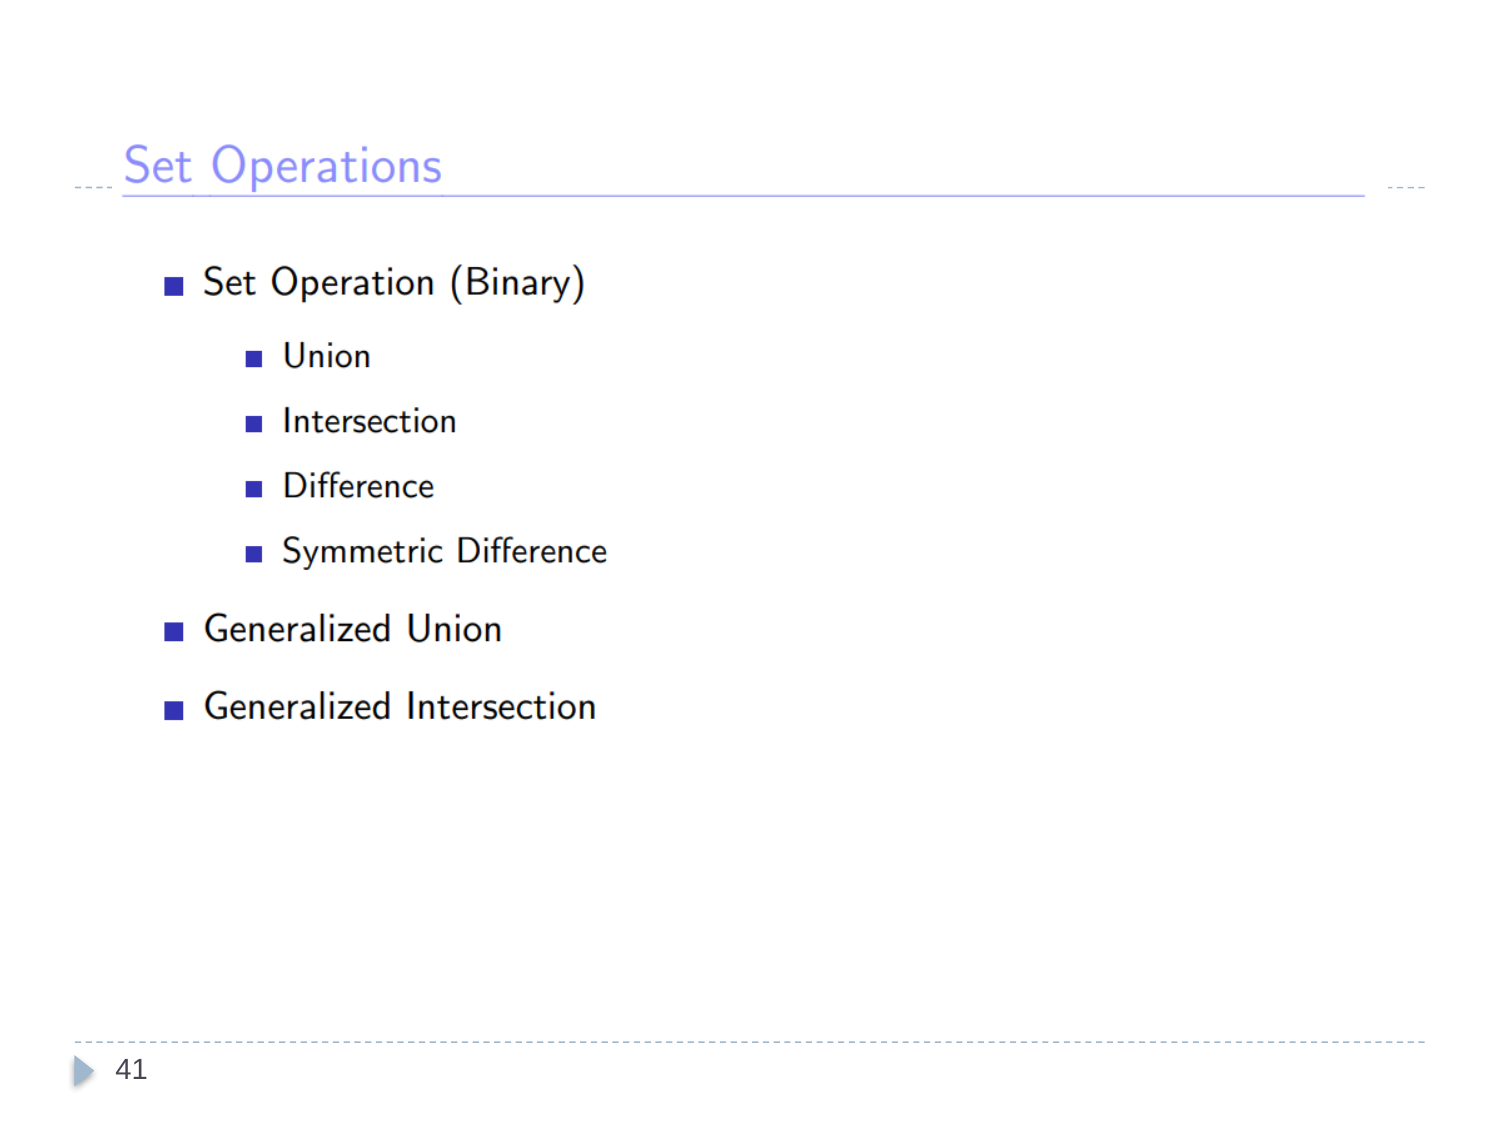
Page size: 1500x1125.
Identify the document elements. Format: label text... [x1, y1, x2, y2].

slide_number 41 [100, 1042, 426, 1103]
picture [112, 127, 1388, 998]
